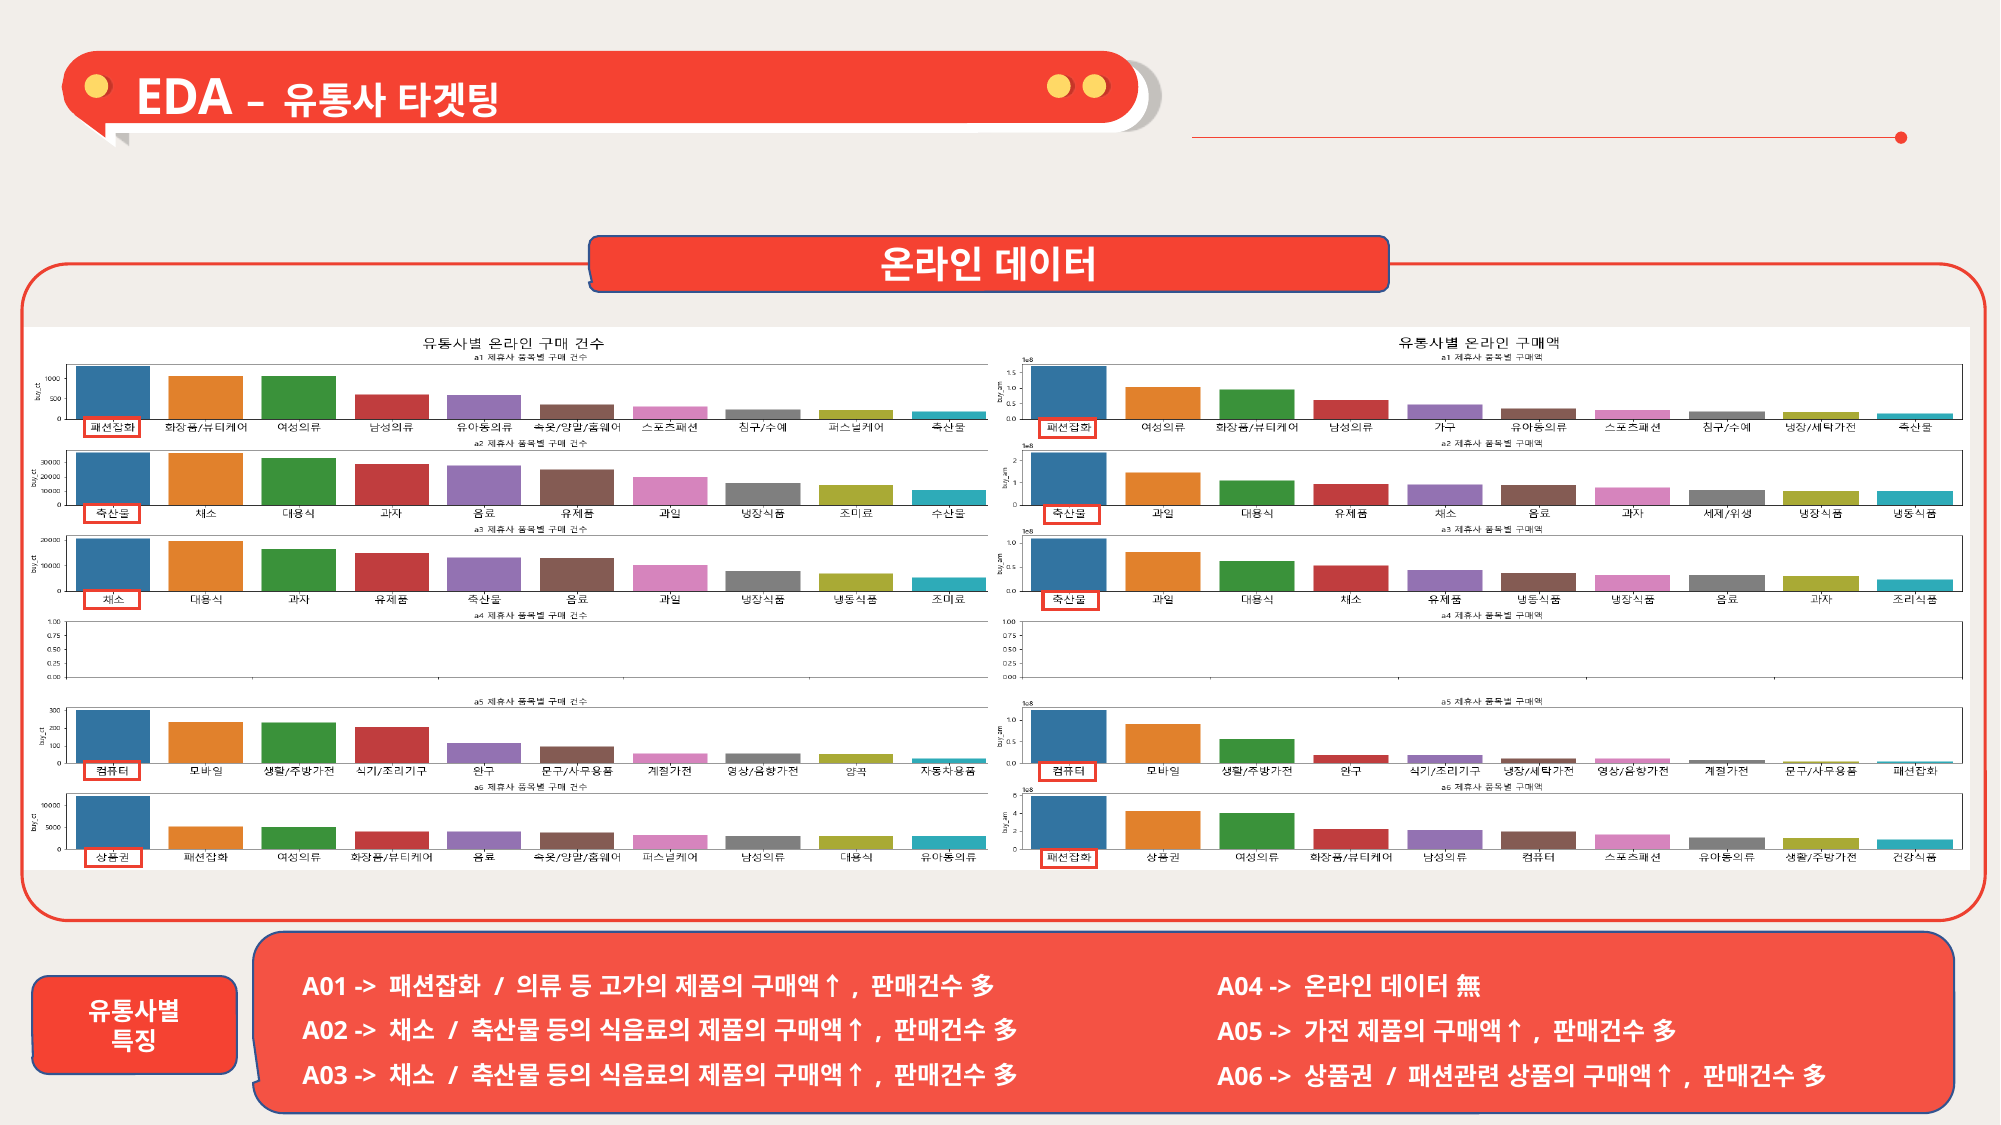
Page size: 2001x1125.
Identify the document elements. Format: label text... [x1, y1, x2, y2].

text_box 유통사별 특징 [31, 975, 238, 1076]
text_box [1045, 73, 1072, 99]
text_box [253, 931, 1955, 1114]
text_box [1081, 73, 1108, 99]
text_box [80, 65, 1150, 150]
text_box [83, 73, 110, 99]
text_box EDA – 유통사 타겟팅 [60, 49, 1140, 140]
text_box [21, 236, 1986, 921]
